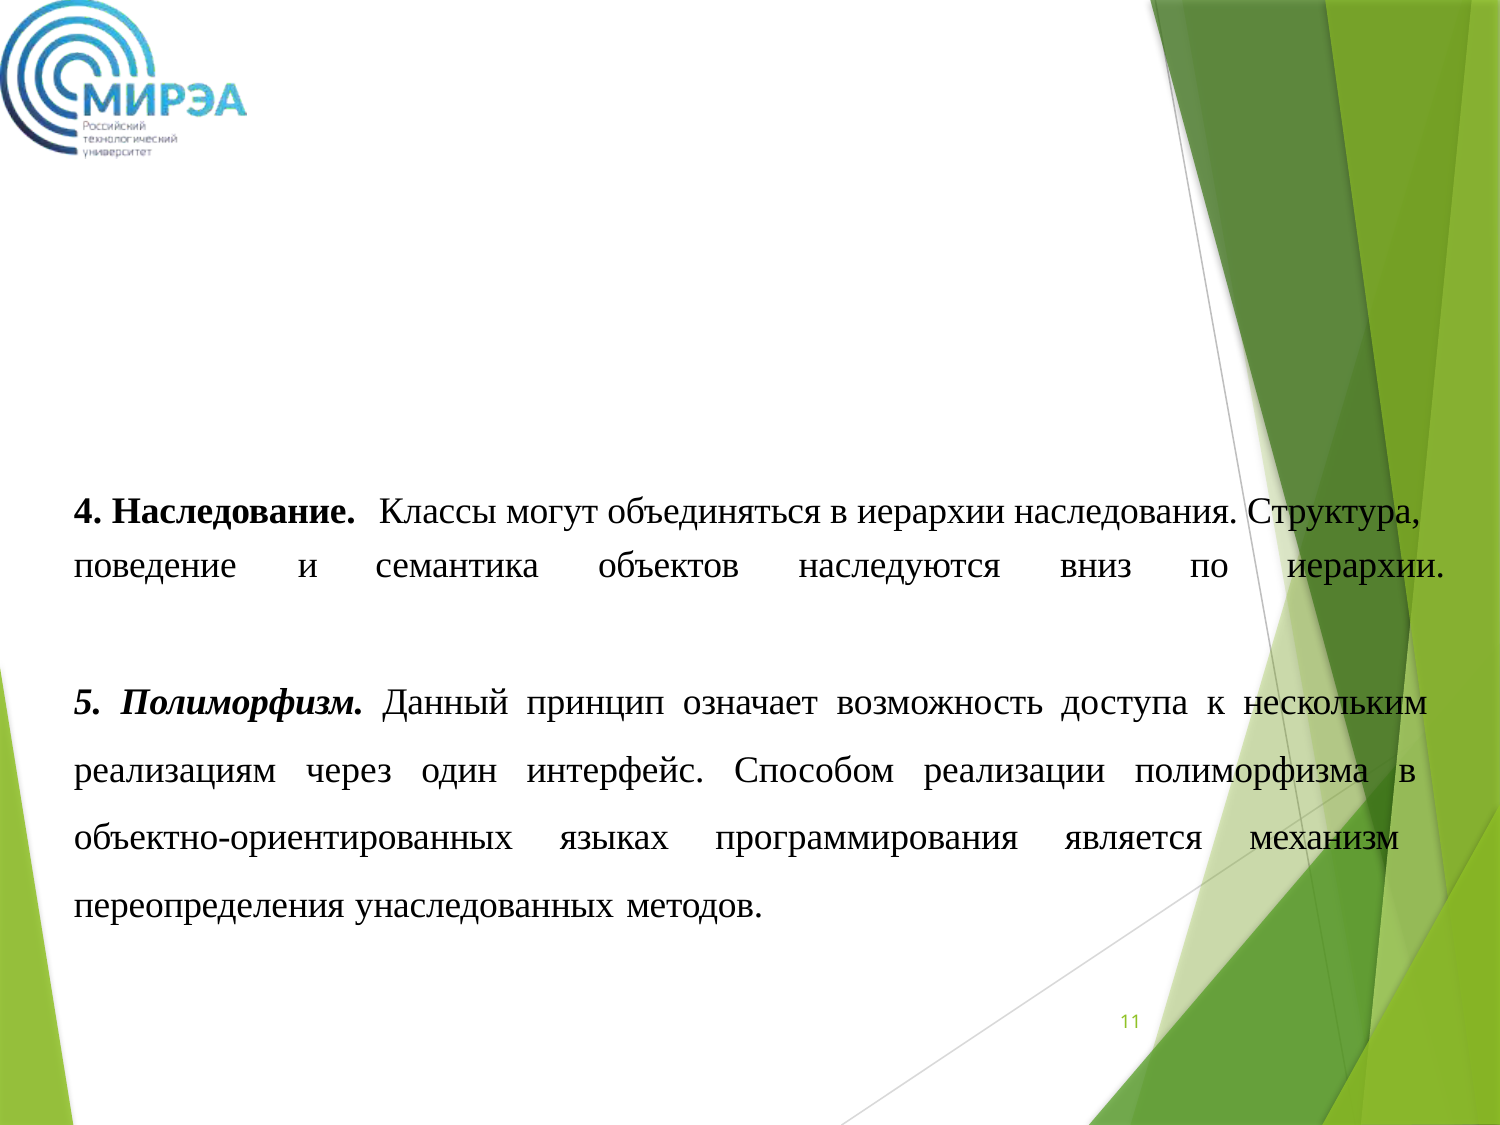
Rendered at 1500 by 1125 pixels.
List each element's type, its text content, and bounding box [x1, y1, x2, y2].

slide_number 11 [1057, 925, 1142, 1125]
text_box поведение и семантика объектов наследуются вниз по иерархии. 5. Полиморфизм. Данный принцип означает возможность доступа к нескольким реализациям через один интерфейс. Способом реализации полиморфизма в объектно-ориентированных языках программирования является механизм переопределения унаследованных методов. [71, 537, 1447, 925]
picture [0, 0, 247, 160]
title 4. Наследование. Классы могут объединяться в иерархии наследования. Структура, [71, 483, 1446, 537]
